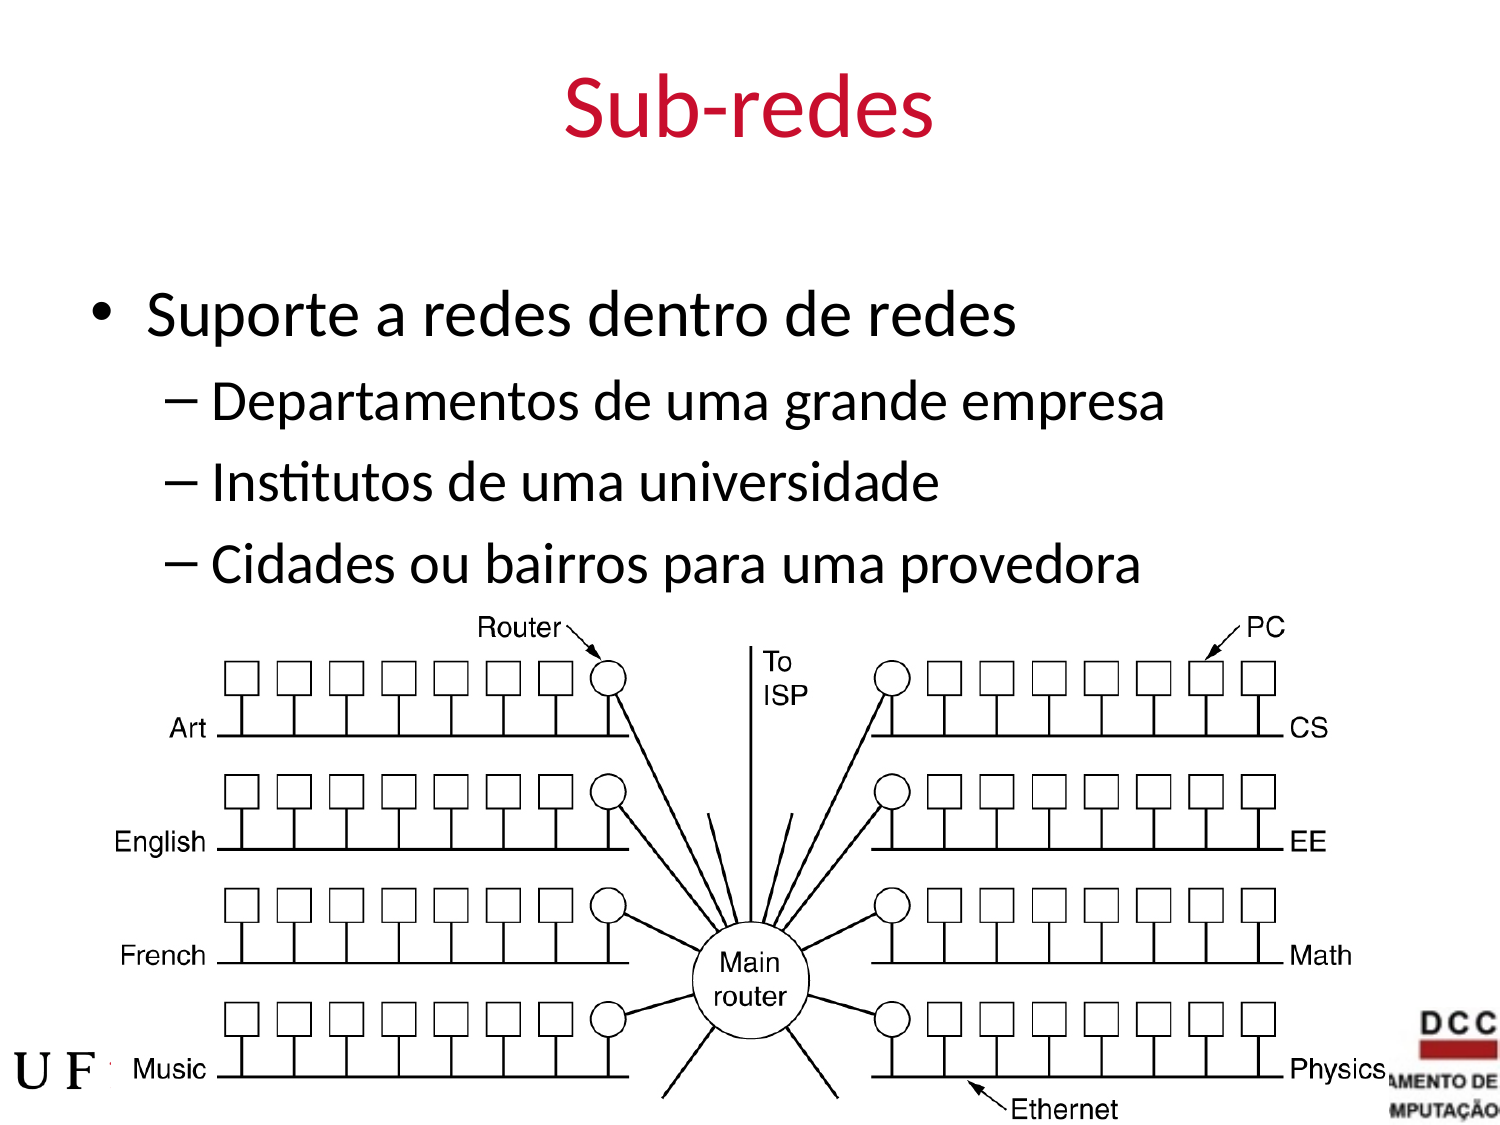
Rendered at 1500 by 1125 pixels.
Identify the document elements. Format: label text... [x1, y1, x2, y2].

list Suporte a redes dentro de redes Departamentos de uma grande empresa Institutos de uma universidade Cidades ou bairros para uma provedora [75, 262, 1425, 1005]
title Sub-redes [75, 7, 1425, 195]
picture [5, 610, 1500, 1125]
